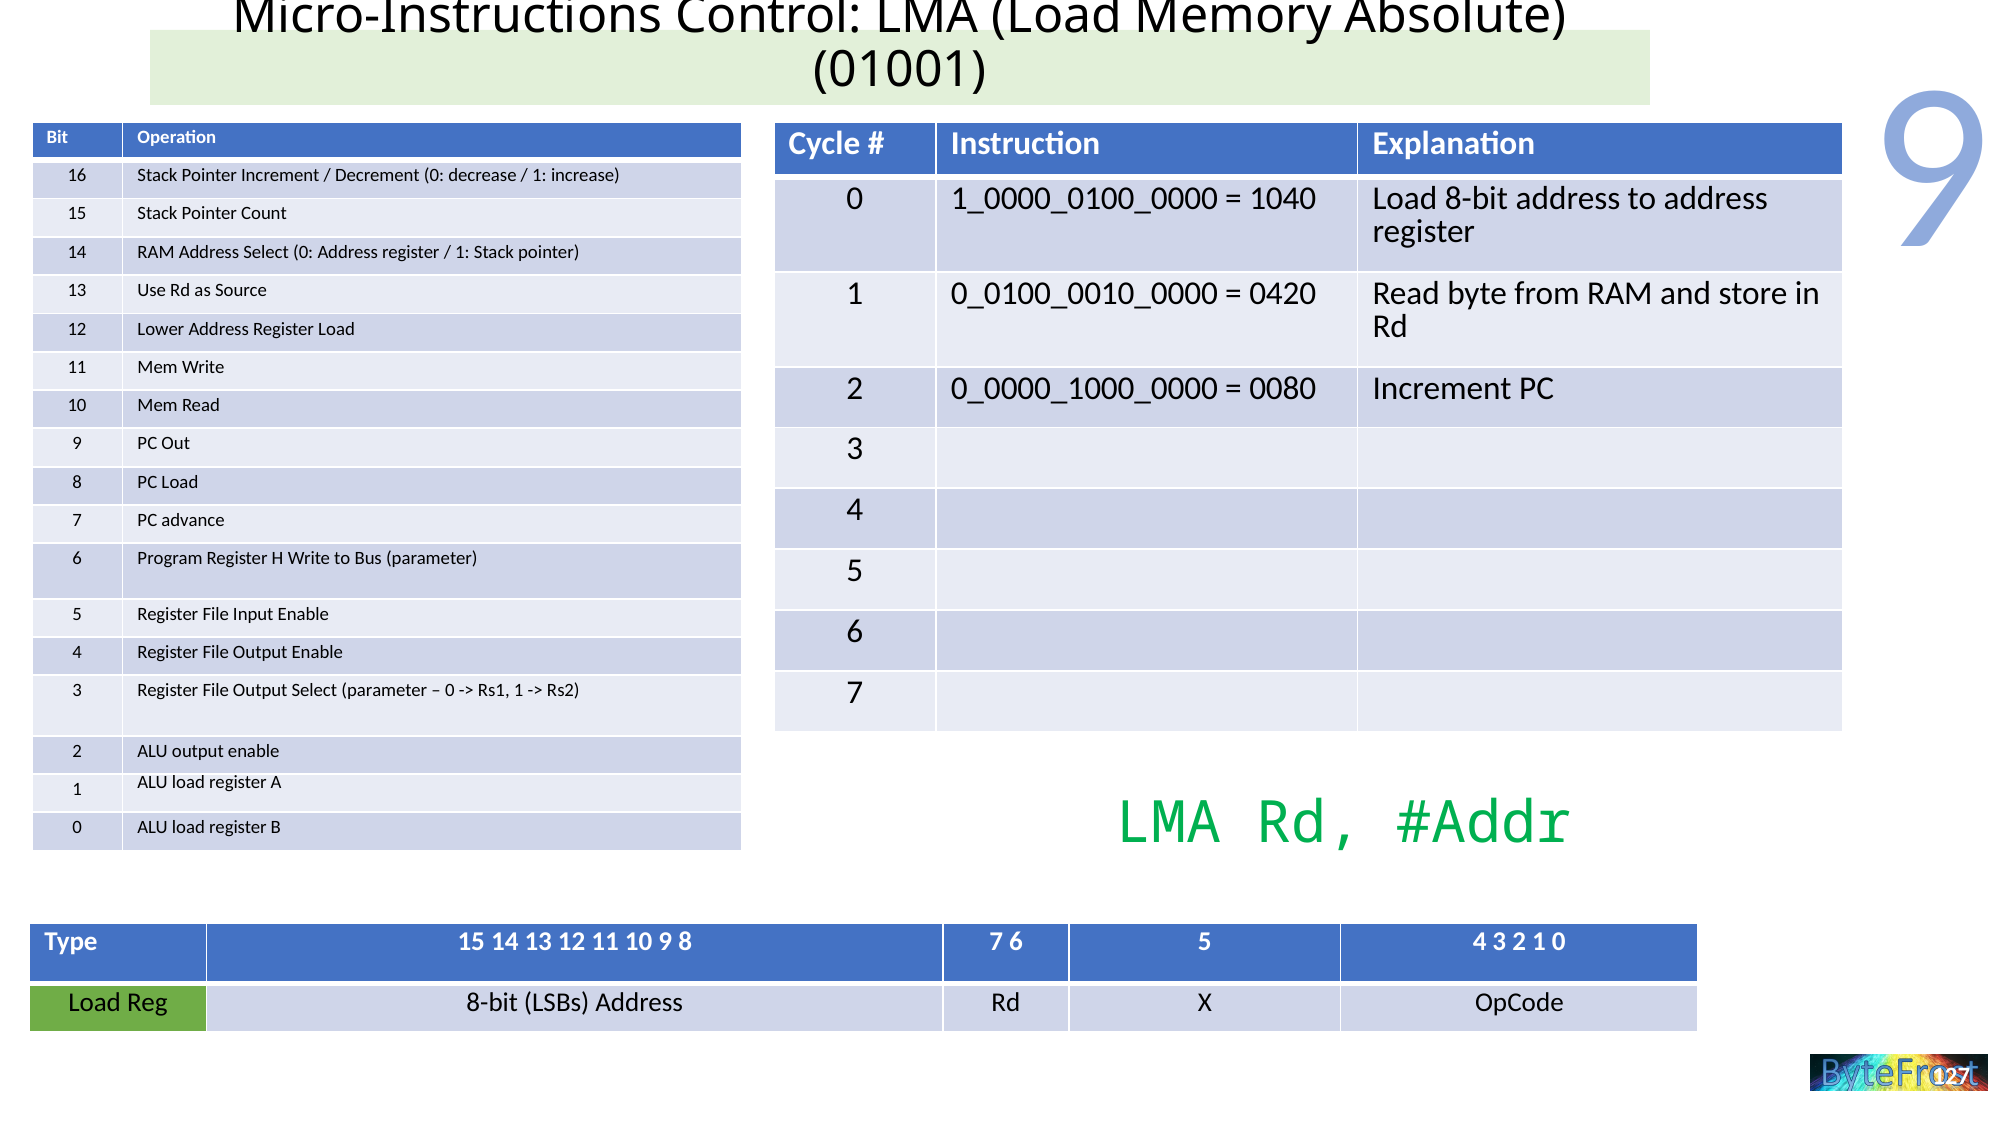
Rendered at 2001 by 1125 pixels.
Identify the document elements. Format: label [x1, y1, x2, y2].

table_cell [33, 676, 122, 735]
table_cell [775, 489, 935, 548]
table_cell [123, 737, 741, 773]
table_cell [775, 180, 935, 271]
table_cell [1358, 672, 1842, 731]
table_cell [123, 353, 741, 389]
table_cell [1341, 986, 1697, 1031]
table_cell [1358, 428, 1842, 487]
table_cell [937, 180, 1357, 271]
text_box [1066, 776, 1587, 862]
table_cell [123, 276, 741, 313]
table_cell [123, 314, 741, 351]
table_cell [123, 813, 741, 850]
table_cell [123, 199, 741, 236]
table_cell [33, 391, 122, 427]
table_cell [30, 986, 206, 1031]
table_cell [1358, 368, 1842, 427]
table_cell [33, 429, 122, 466]
table_cell [123, 600, 741, 636]
table_cell [33, 544, 122, 598]
table_cell [775, 428, 935, 487]
table_header [1341, 924, 1697, 981]
table_cell [937, 672, 1357, 731]
table_cell [33, 314, 122, 351]
table_cell [33, 775, 122, 811]
table_cell [33, 199, 122, 236]
table_header [33, 123, 122, 157]
table_cell [775, 550, 935, 609]
table_cell [775, 672, 935, 731]
table_cell [33, 468, 122, 504]
table_cell [123, 468, 741, 504]
table_cell [1070, 986, 1340, 1031]
table_cell [944, 986, 1068, 1031]
table_cell [33, 238, 122, 274]
table_header [207, 924, 942, 981]
table_header [1358, 123, 1842, 174]
table_cell [1358, 550, 1842, 609]
table_cell [33, 737, 122, 773]
table_cell [207, 986, 942, 1031]
table_cell [937, 489, 1357, 548]
table_cell [937, 428, 1357, 487]
table_cell [123, 676, 741, 735]
table_cell [33, 638, 122, 674]
table_cell [123, 391, 741, 427]
table_cell [775, 273, 935, 366]
table_cell [937, 368, 1357, 427]
table_header [1070, 924, 1340, 981]
table_cell [33, 600, 122, 636]
table_header [123, 123, 741, 157]
table_cell [937, 550, 1357, 609]
picture [1810, 1054, 1988, 1091]
title [150, 29, 1650, 105]
table_cell [33, 163, 122, 198]
table_cell [33, 813, 122, 850]
table_cell [123, 429, 741, 466]
table_header [30, 924, 206, 981]
table_cell [123, 638, 741, 674]
table_cell [775, 368, 935, 427]
table_cell [33, 353, 122, 389]
text_box [1535, 1044, 1986, 1105]
table_cell [123, 506, 741, 542]
table_cell [937, 273, 1357, 366]
table_header [775, 123, 935, 174]
table_header [937, 123, 1357, 174]
table_cell [33, 276, 122, 313]
table_cell [775, 611, 935, 670]
table_cell [33, 506, 122, 542]
table_cell [123, 163, 741, 198]
text_box [1855, 0, 2000, 303]
table_cell [123, 775, 741, 811]
table_cell [123, 238, 741, 274]
table_cell [123, 544, 741, 598]
table_cell [1358, 273, 1842, 366]
table_cell [1358, 489, 1842, 548]
table_cell [1358, 611, 1842, 670]
table_cell [1358, 180, 1842, 271]
table_header [944, 924, 1068, 981]
table_cell [937, 611, 1357, 670]
